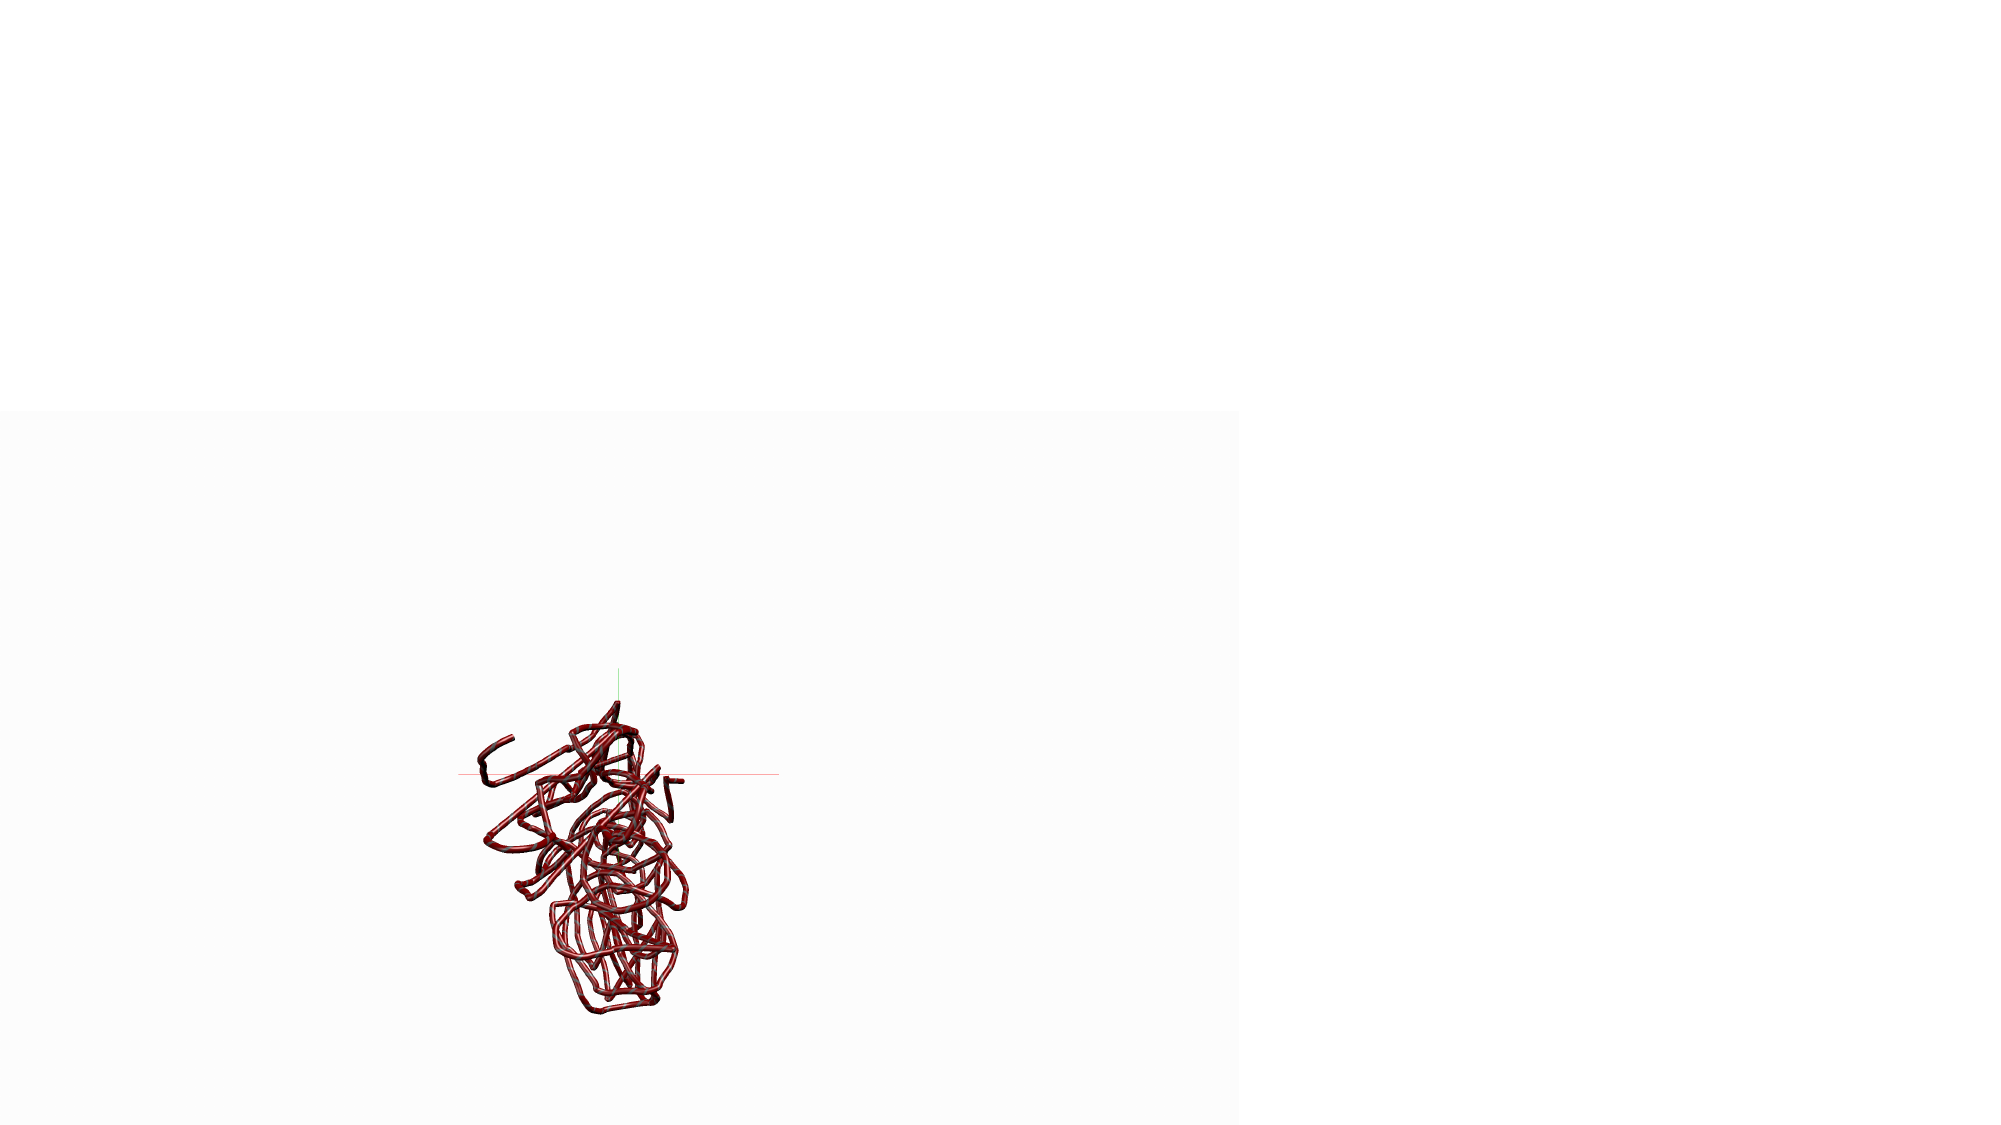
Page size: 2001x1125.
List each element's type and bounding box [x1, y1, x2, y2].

list [0, 410, 1239, 1125]
